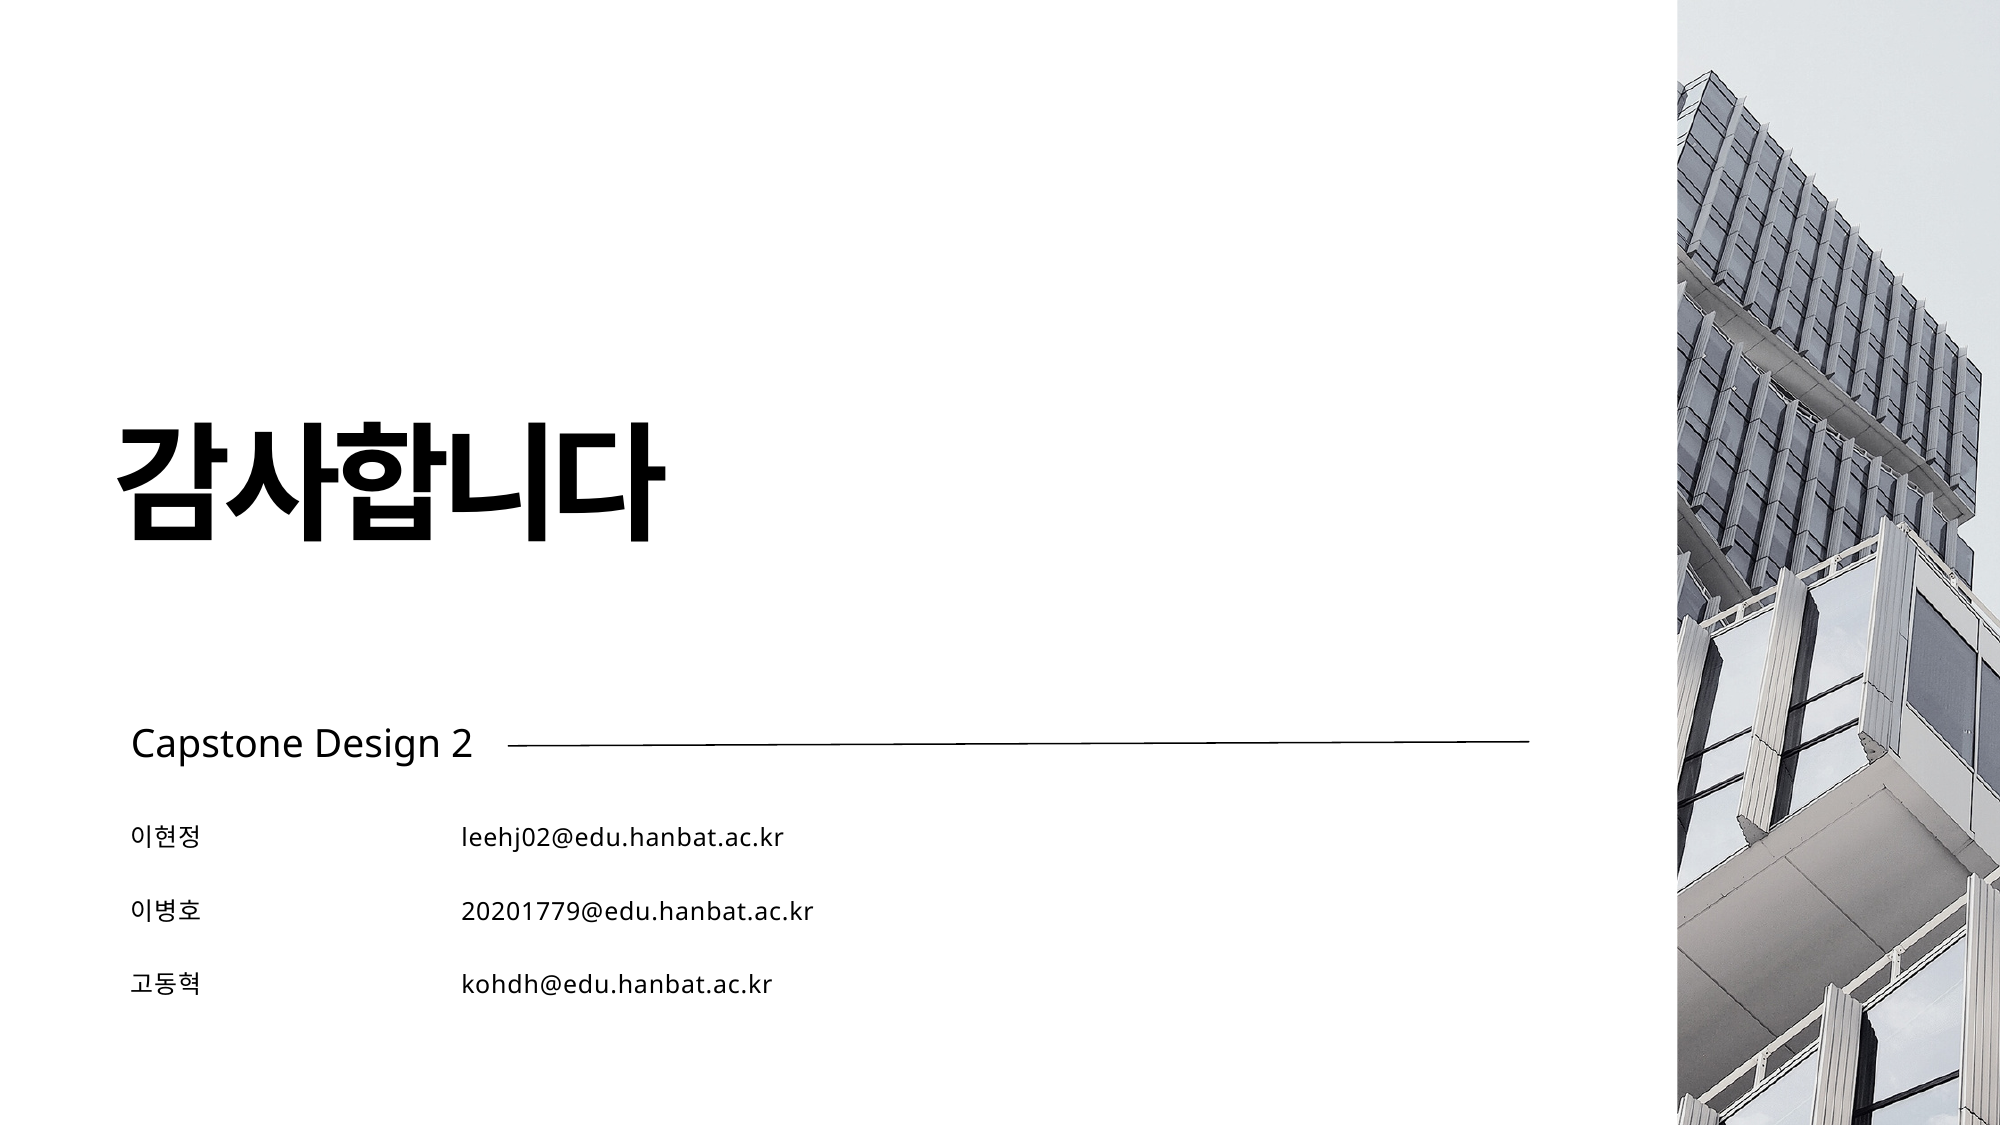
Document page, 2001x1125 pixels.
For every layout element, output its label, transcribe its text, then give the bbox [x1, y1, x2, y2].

text_box [1677, 0, 2000, 1125]
text_box Capstone Design 2 [130, 711, 540, 766]
text_box leehj02@edu.hanbat.ac.kr [461, 820, 892, 852]
text_box 이현정 [130, 820, 461, 852]
text_box 20201779@edu.hanbat.ac.kr [461, 894, 892, 926]
text_box 고동혁 [130, 967, 461, 999]
text_box kohdh@edu.hanbat.ac.kr [461, 967, 892, 999]
slide_number 14 [1412, 1042, 1863, 1103]
text_box 감사합니다 [113, 422, 870, 557]
text_box 이병호 [130, 894, 461, 926]
